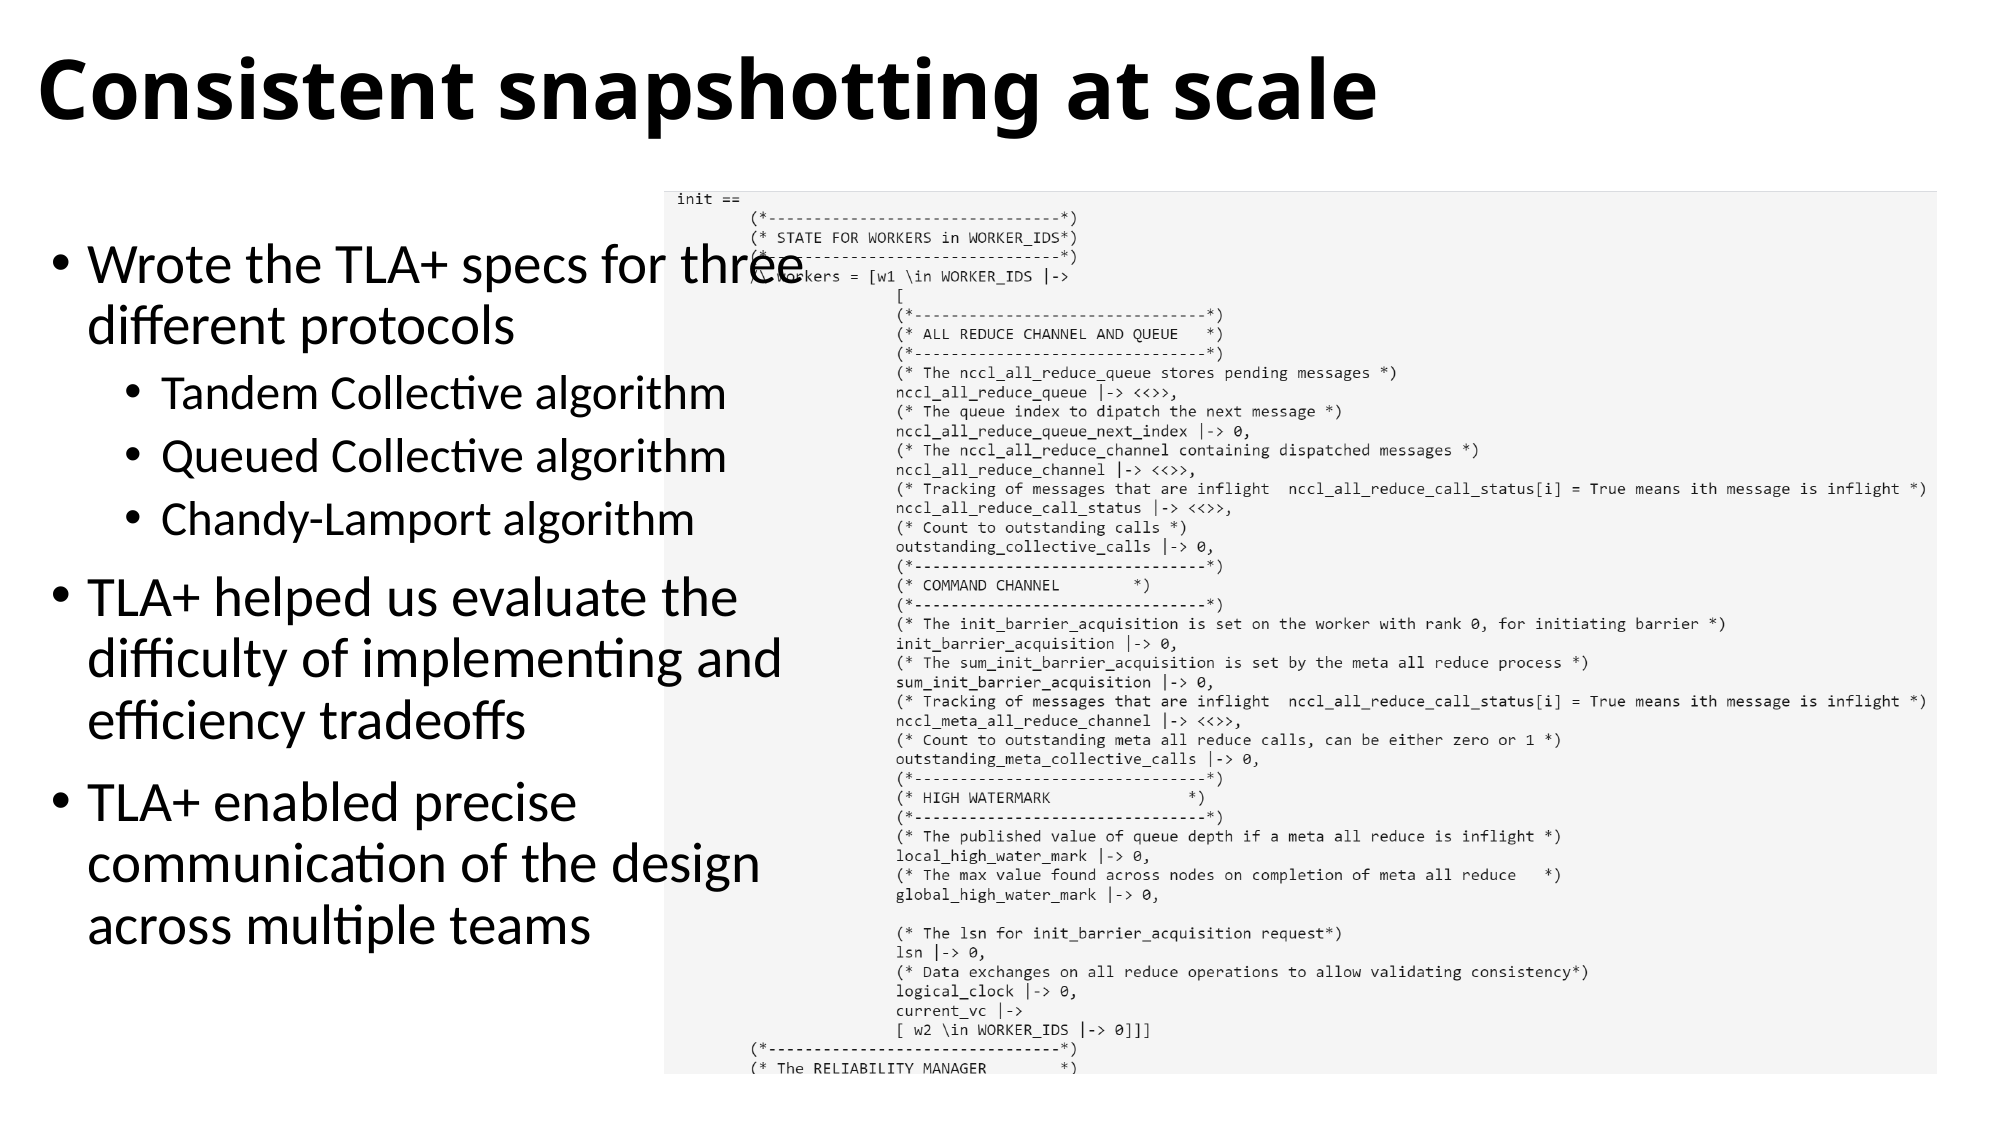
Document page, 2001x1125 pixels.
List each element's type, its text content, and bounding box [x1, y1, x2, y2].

list Wrote the TLA+ specs for three different protocols Tandem Collective algorithm Queued Collective algorithm Chandy-Lamport algorithm TLA+ helped us evaluate the difficulty of implementing and efficiency tradeoffs TLA+ enabled precise communication of the design across multiple teams [35, 226, 664, 965]
picture [664, 191, 1937, 1074]
title Consistent snapshotting at scale [21, 28, 1705, 144]
